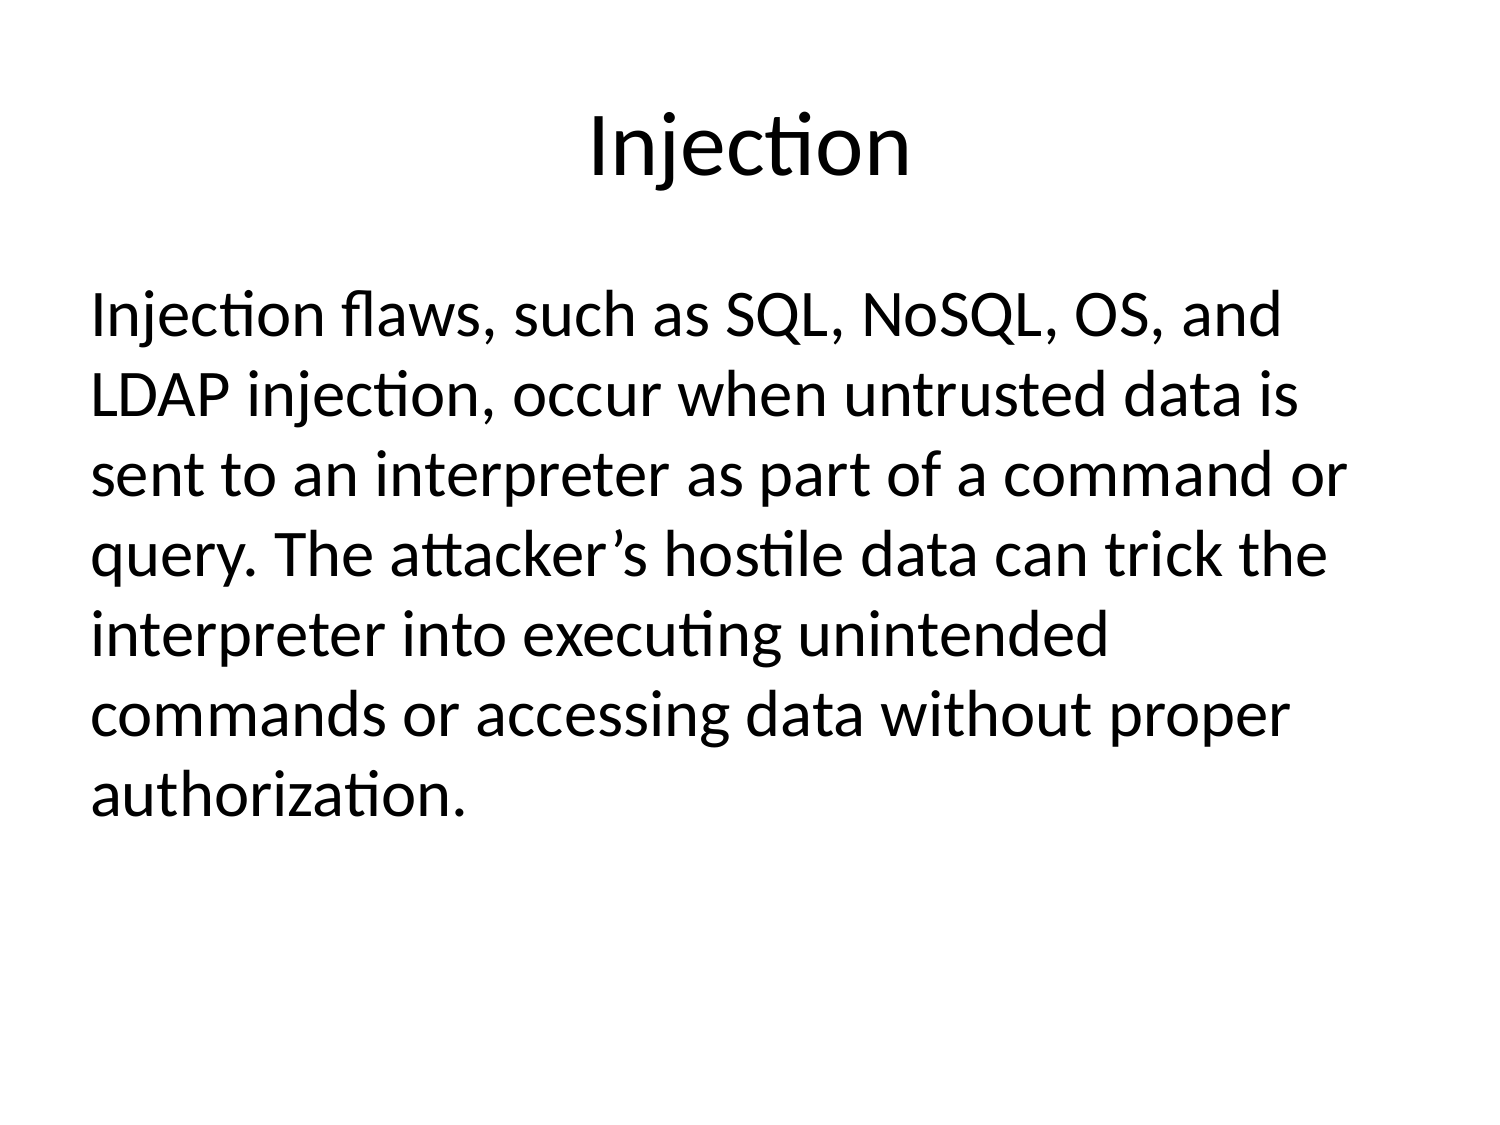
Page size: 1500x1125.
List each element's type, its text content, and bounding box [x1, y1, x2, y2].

title Injection [75, 45, 1425, 233]
list Injection flaws, such as SQL, NoSQL, OS, and LDAP injection, occur when untrusted data is sent to an interpreter as part of a command or query. The attacker’s hostile data can trick the interpreter into executing unintended commands or accessing data without proper authorization. [75, 262, 1425, 1005]
